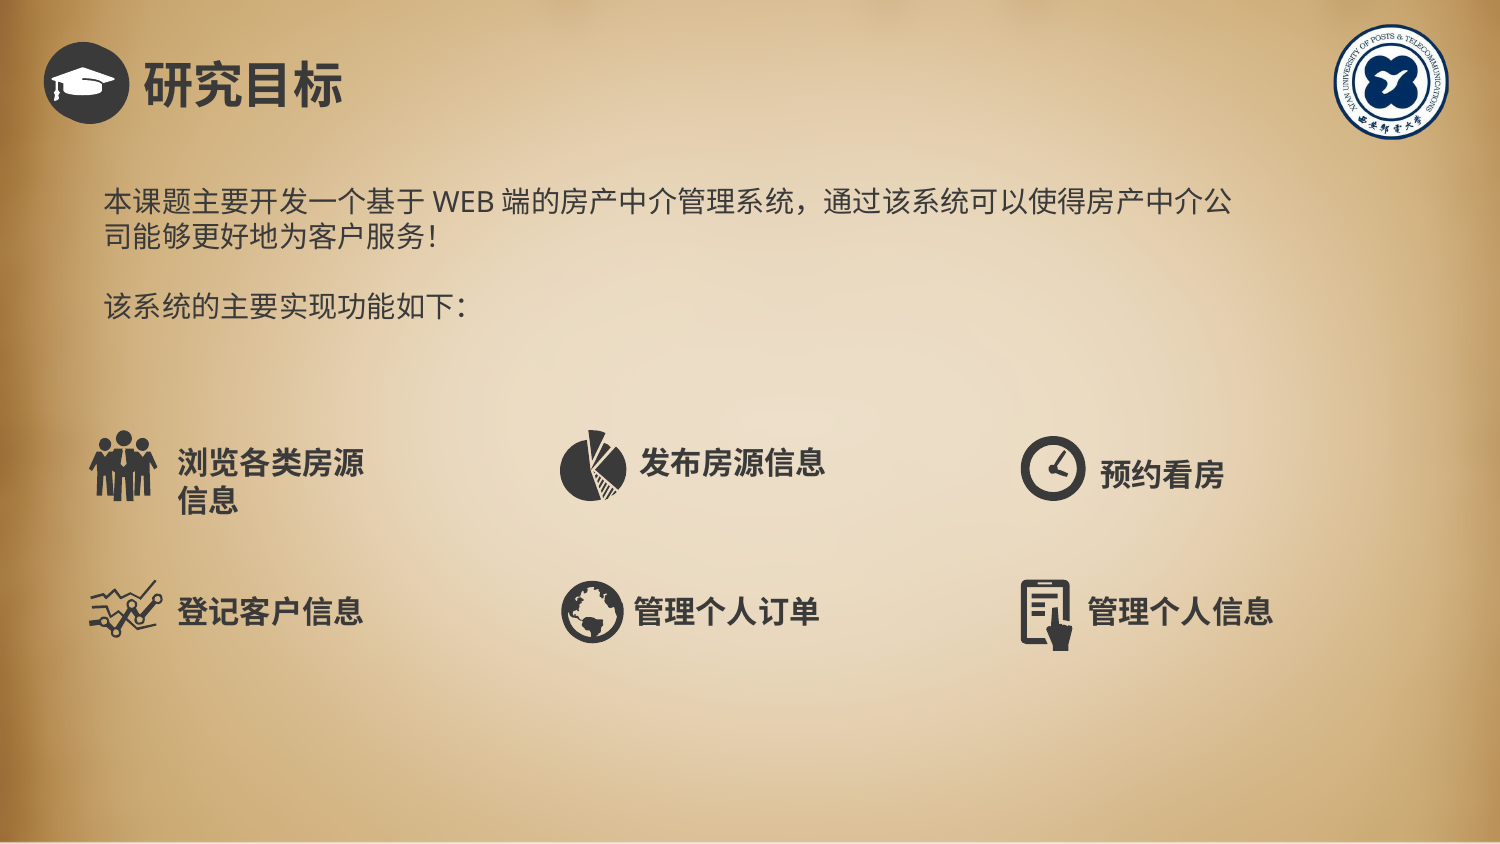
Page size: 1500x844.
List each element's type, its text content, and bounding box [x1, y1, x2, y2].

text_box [51, 46, 129, 123]
picture [0, 0, 1500, 844]
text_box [44, 42, 122, 120]
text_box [559, 579, 856, 645]
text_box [89, 579, 400, 639]
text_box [1020, 579, 1310, 651]
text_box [559, 430, 862, 501]
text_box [1020, 436, 1323, 501]
text_box 本课题主要开发一个基于WEB端的房产中介管理系统，通过该系统可以使得房产中介公司能够更好地为客户服务！ 该系统的主要实现功能如下： [88, 176, 1258, 331]
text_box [88, 430, 400, 527]
text_box 研究目标 [129, 46, 482, 121]
